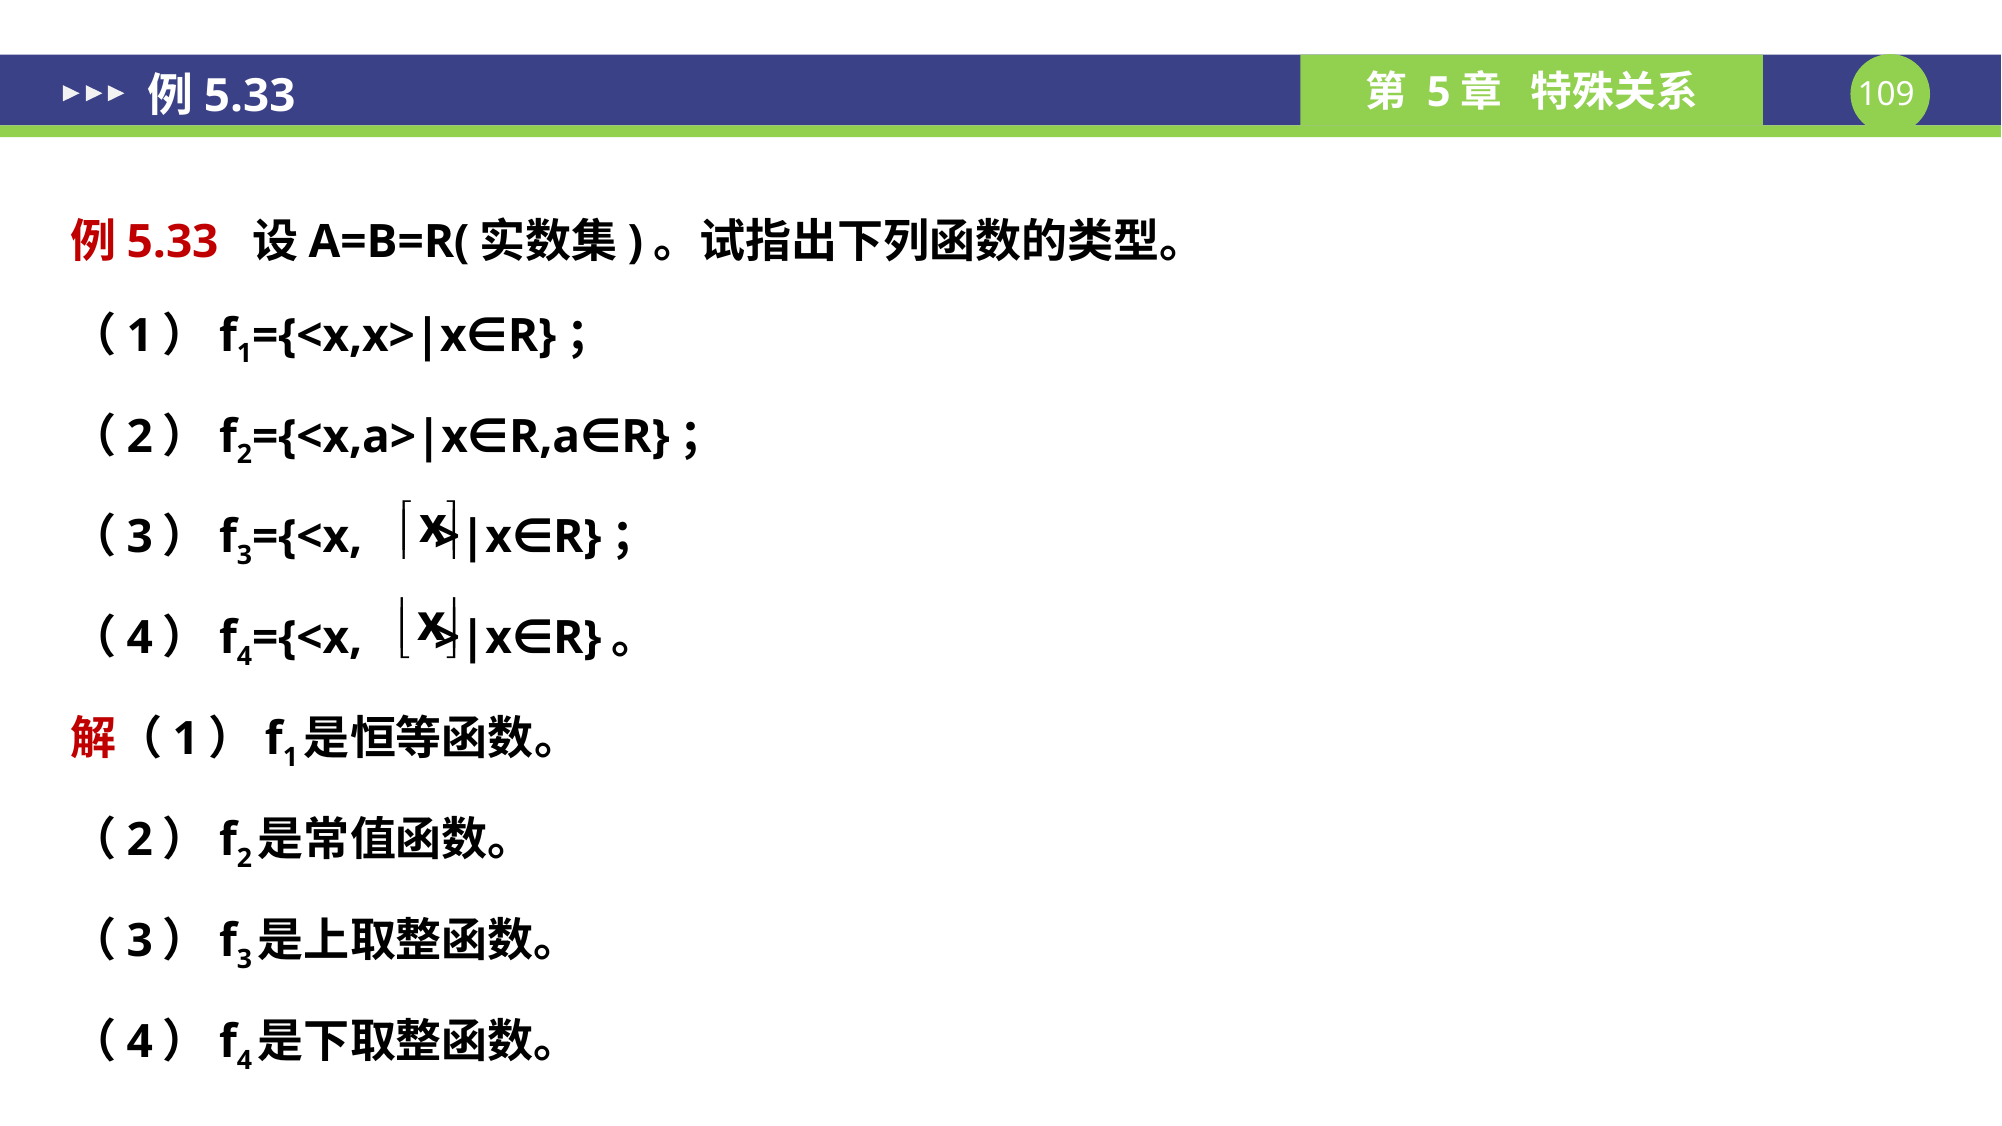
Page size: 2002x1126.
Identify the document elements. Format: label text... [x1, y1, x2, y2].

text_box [387, 587, 478, 670]
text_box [390, 490, 478, 572]
title 例5.33 [127, 57, 1003, 129]
list 例5.33 设A=B=R(实数集)。试指出下列函数的类型。 （1）f1={<x,x>|x∈R}； （2）f2={<x,a>|x∈R,a∈R}； （3）f3={<x, >|x∈R}； （4）f4={<x, >|x∈R}。 解（1）f1是恒等函数。 （2）f2是常值函数。 （3）f3是上取整函数。 （4）f4是下取整函数。 [50, 174, 1951, 1094]
